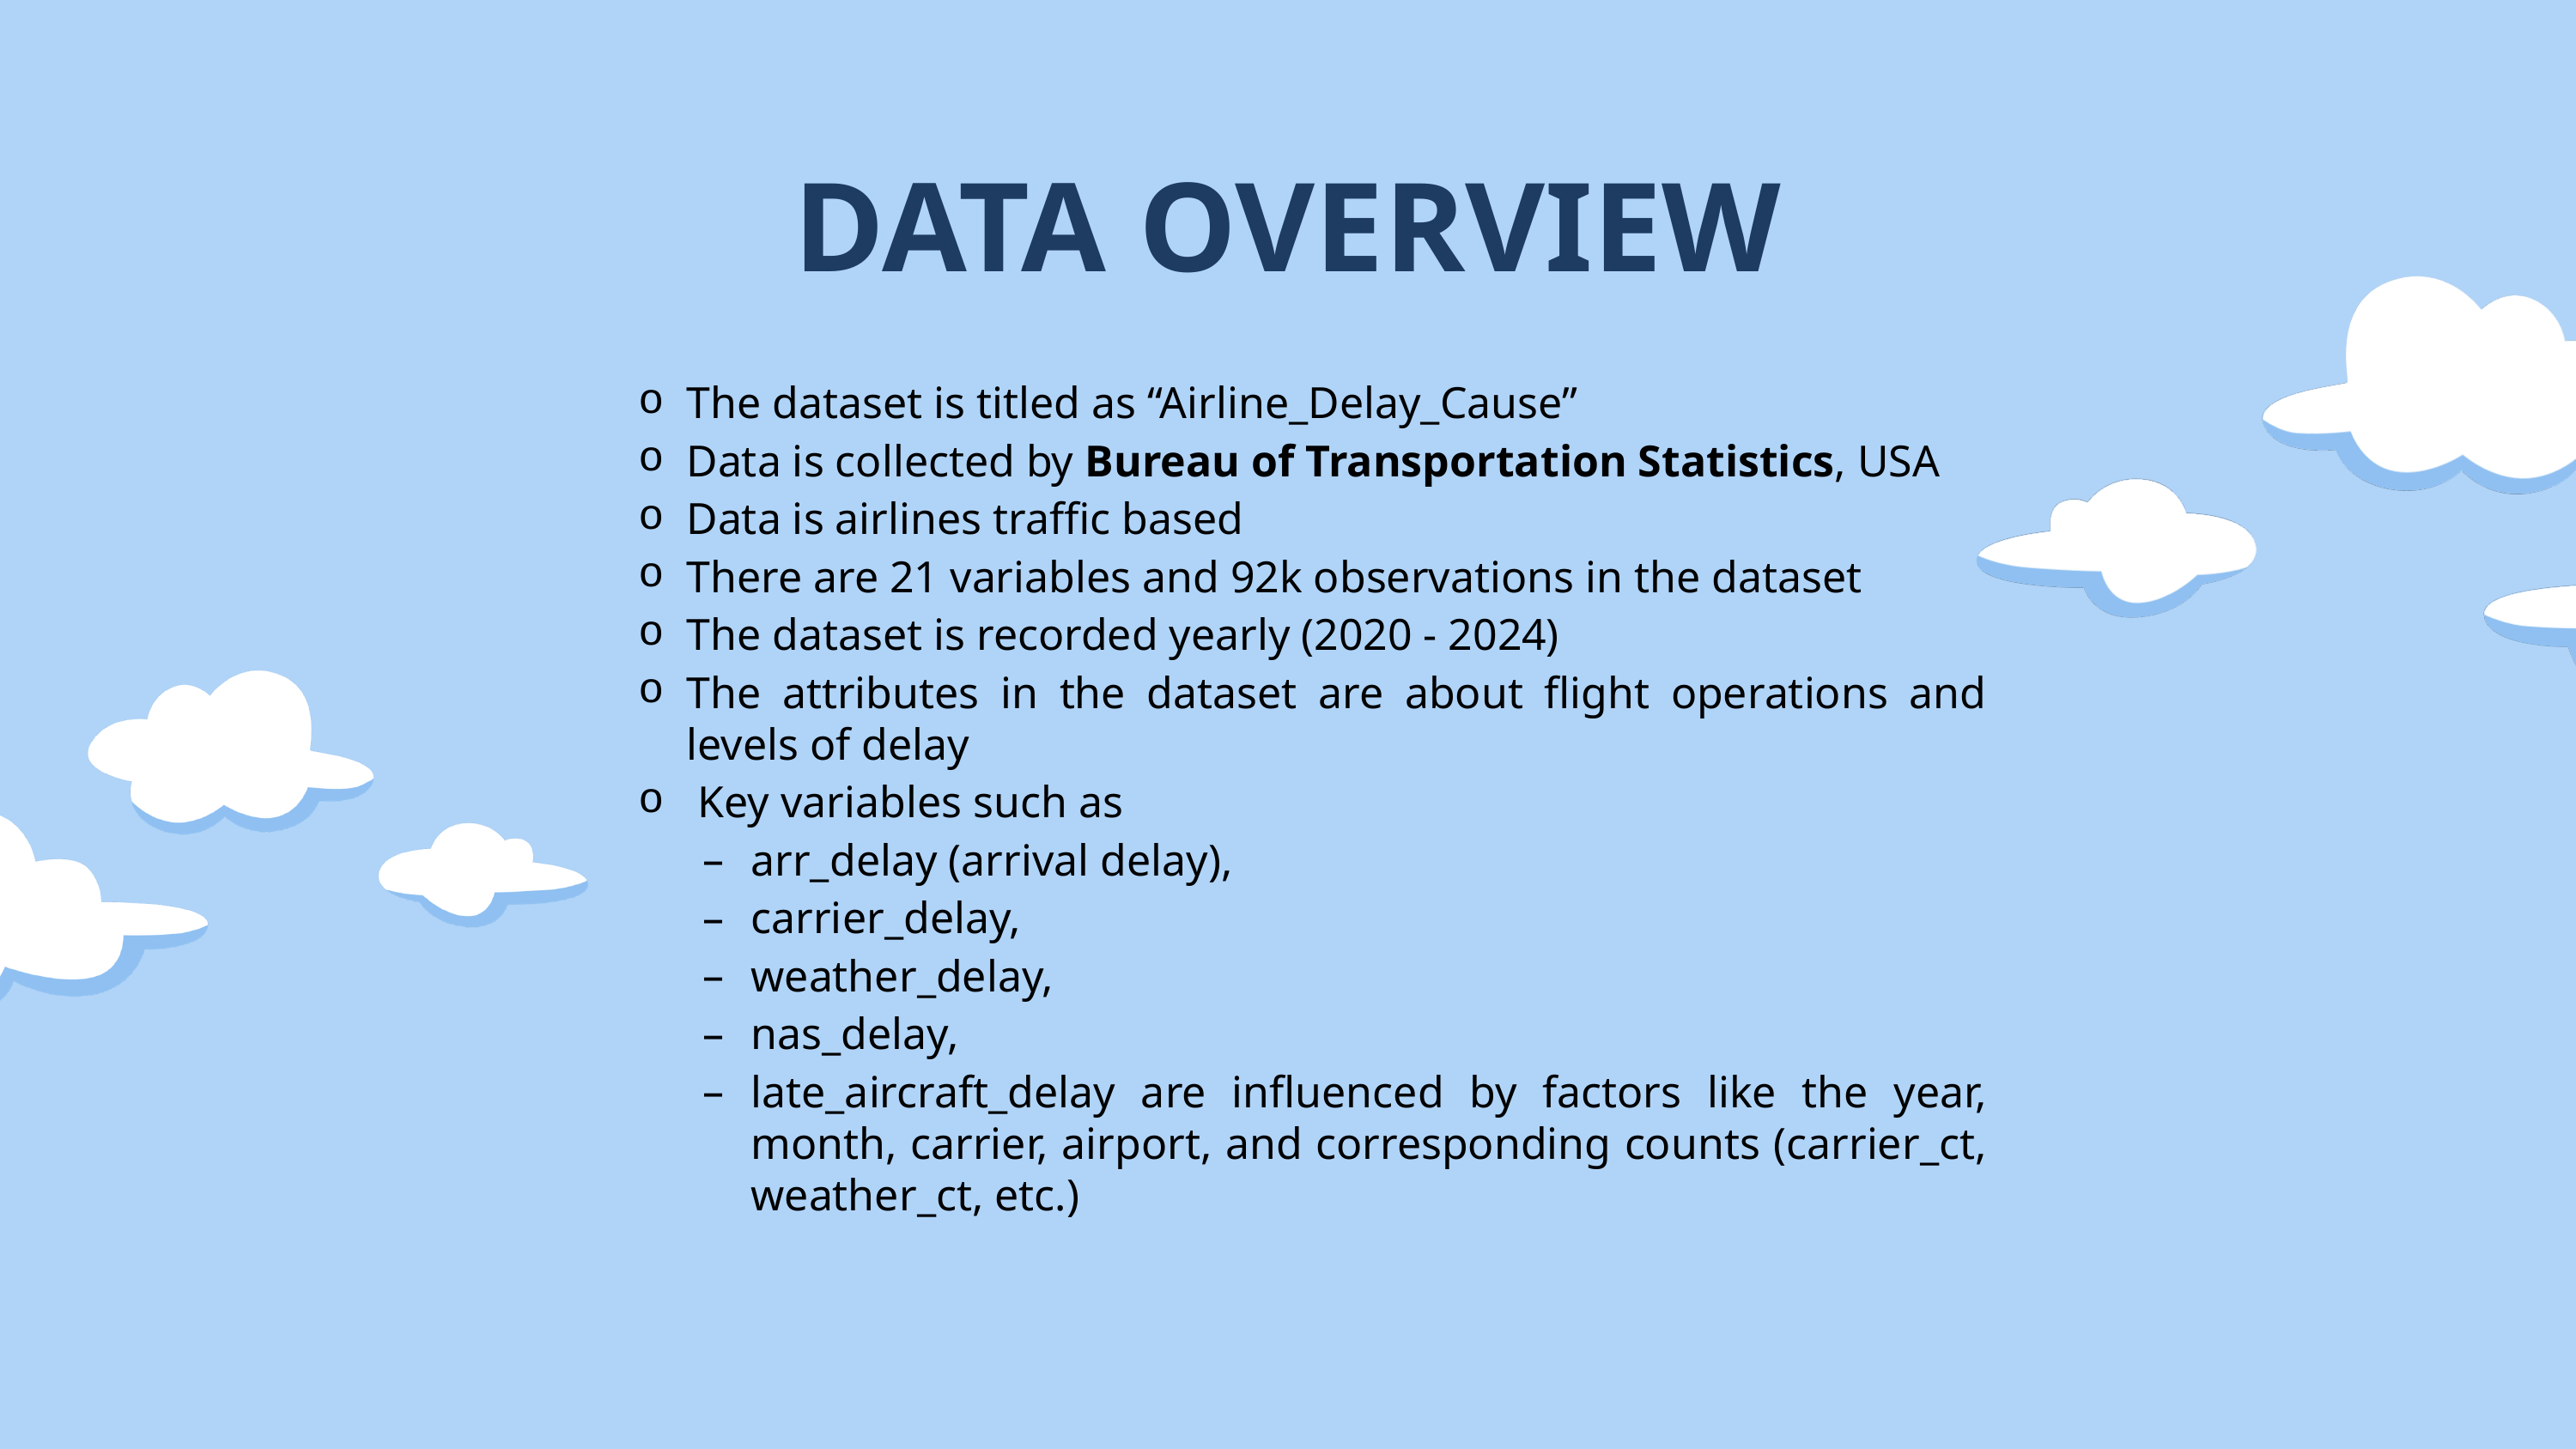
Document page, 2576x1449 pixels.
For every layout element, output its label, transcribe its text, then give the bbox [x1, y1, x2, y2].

picture [0, 658, 592, 1014]
title DATA OVERVIEW [349, 142, 2227, 303]
list The dataset is titled as “Airline_Delay_Cause” Data is collected by Bureau of Transportation Statistics, USA Data is airlines traffic based There are 21 variables and 92k observations in the dataset The dataset is recorded yearly (2020 - 2024) The attributes in the dataset are about flight operations and levels of delay Key variables such as arr_delay (arrival delay), carrier_delay, weather_delay, nas_delay, late_aircraft_delay are influenced by factors like the year, month, carrier, airport, and corresponding counts (carrier_ct, weather_ct, etc.) [609, 369, 2001, 1368]
picture [1970, 259, 2576, 733]
